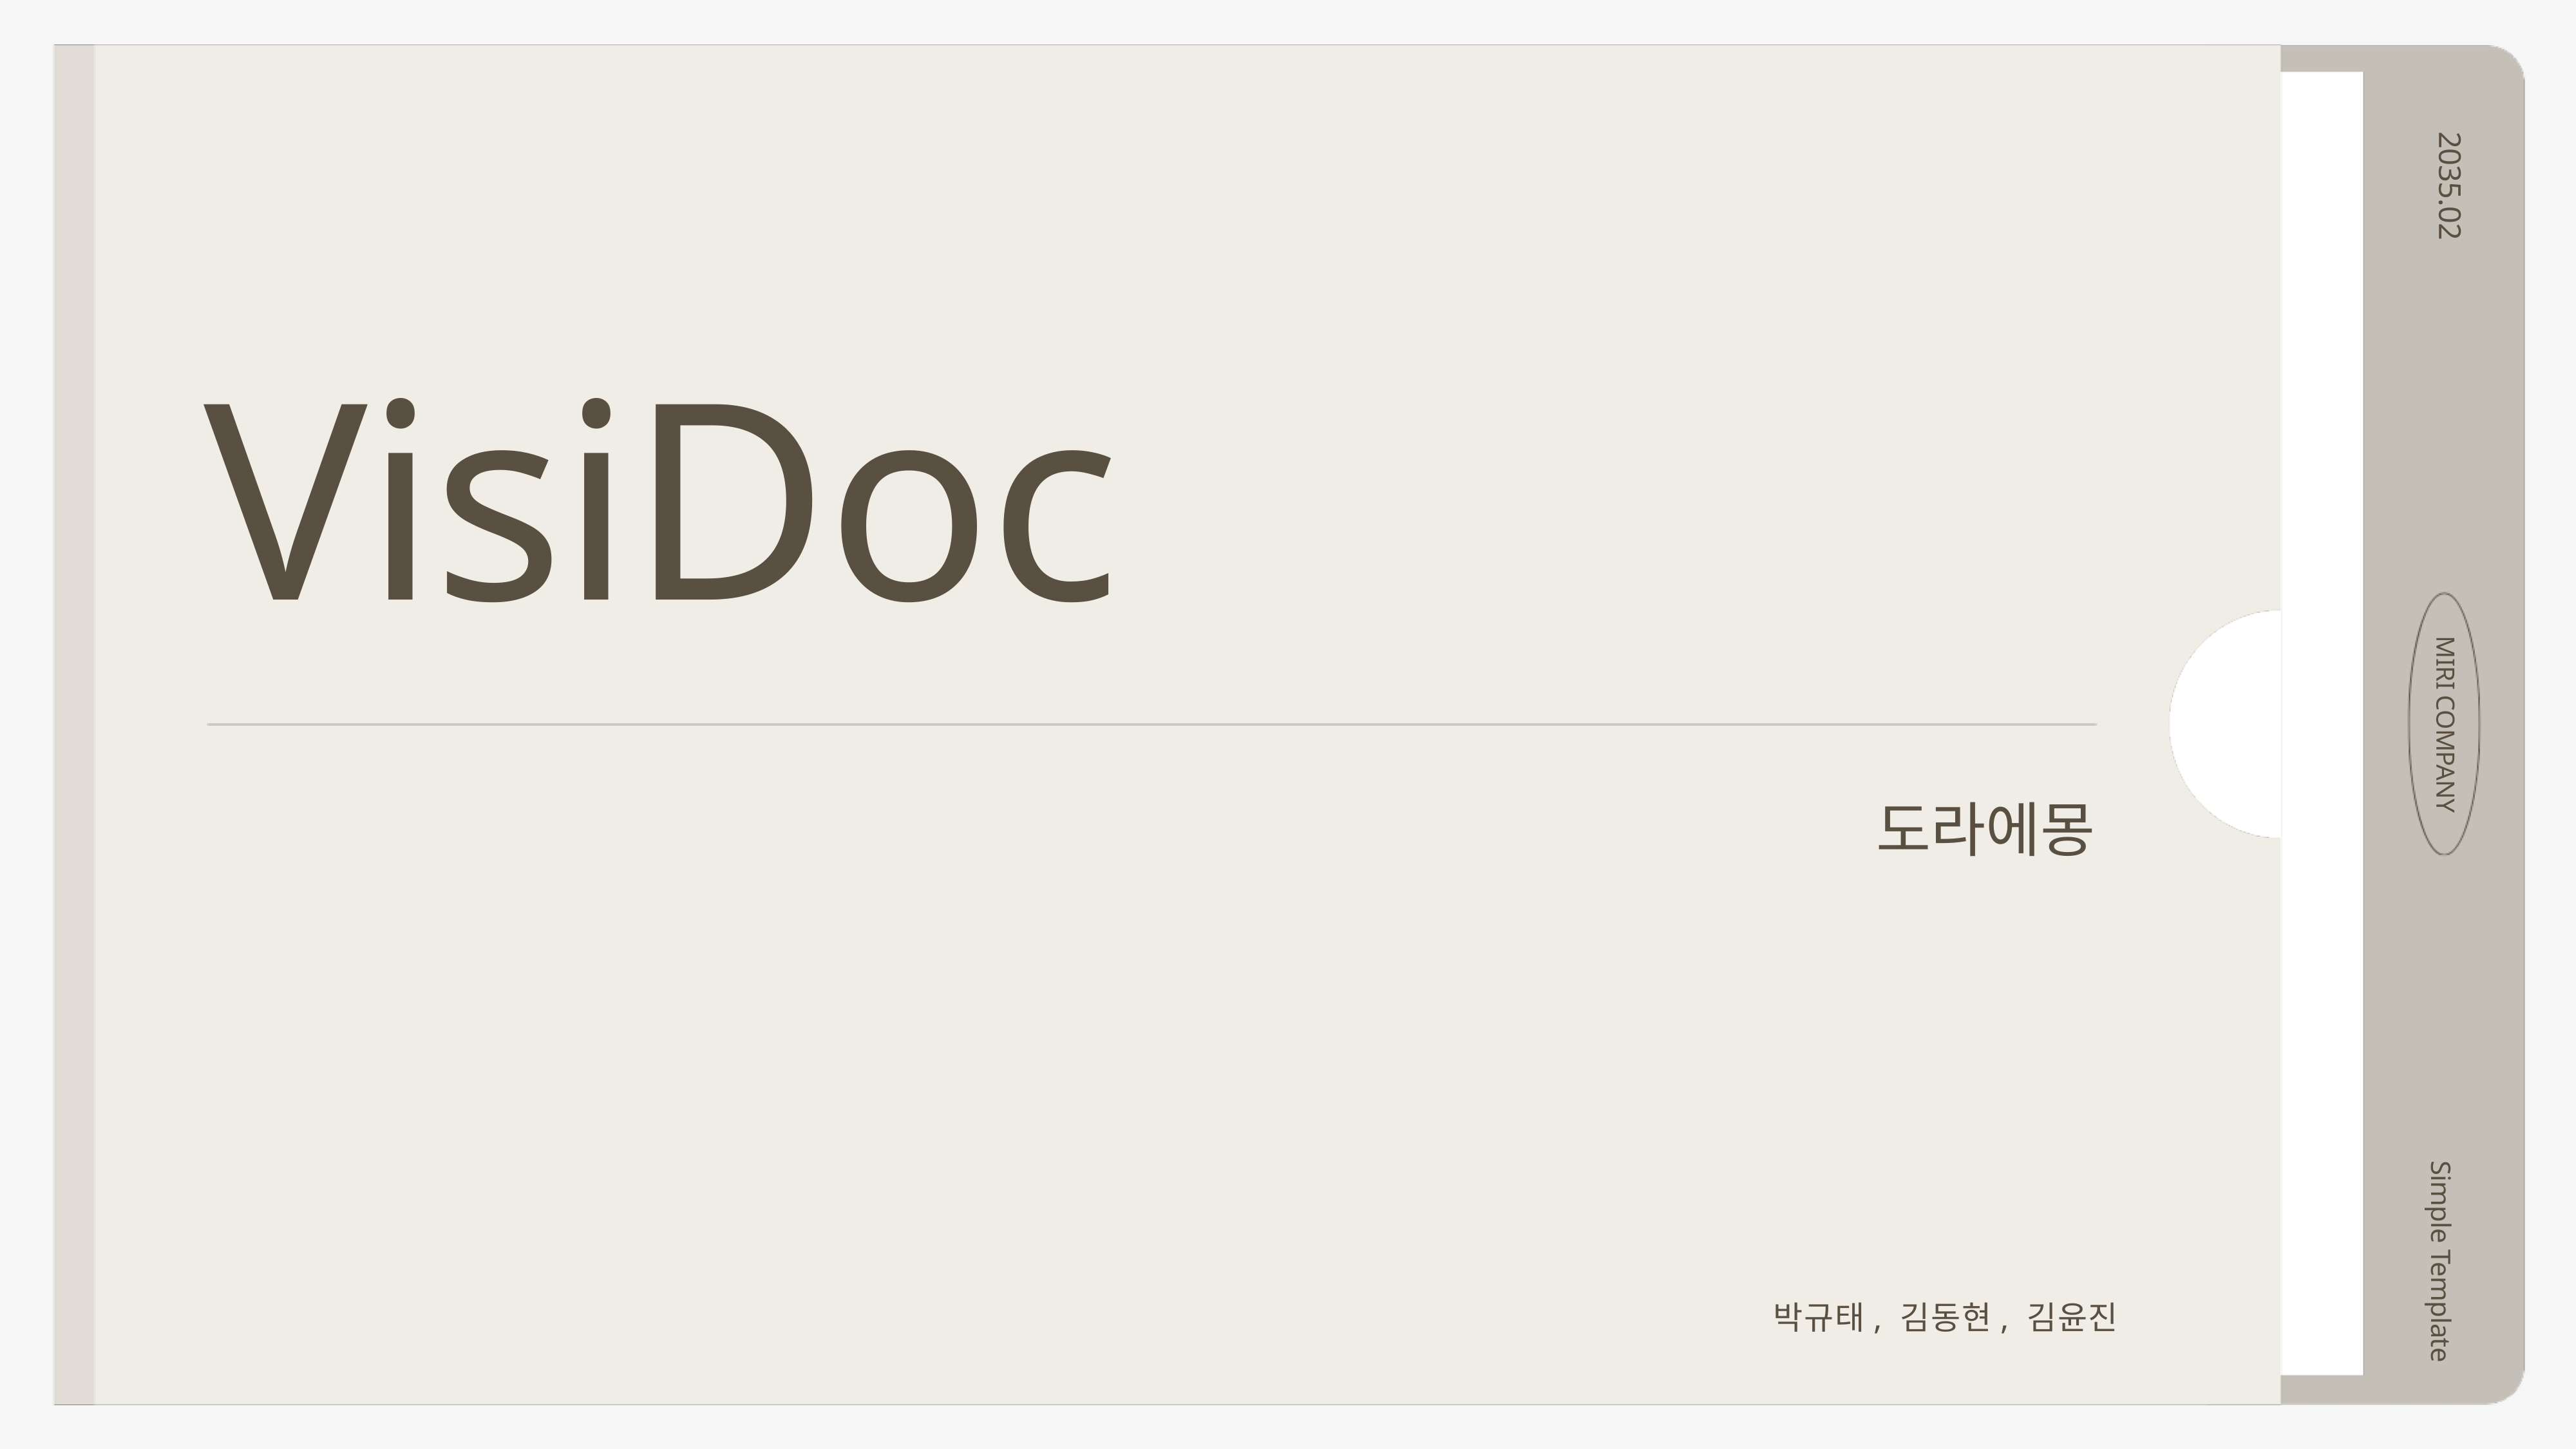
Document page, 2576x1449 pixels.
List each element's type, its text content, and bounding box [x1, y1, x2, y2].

text_box Simple Template [2421, 1101, 2459, 1363]
picture [52, 44, 2576, 1406]
text_box 2035.02 [2427, 131, 2470, 330]
